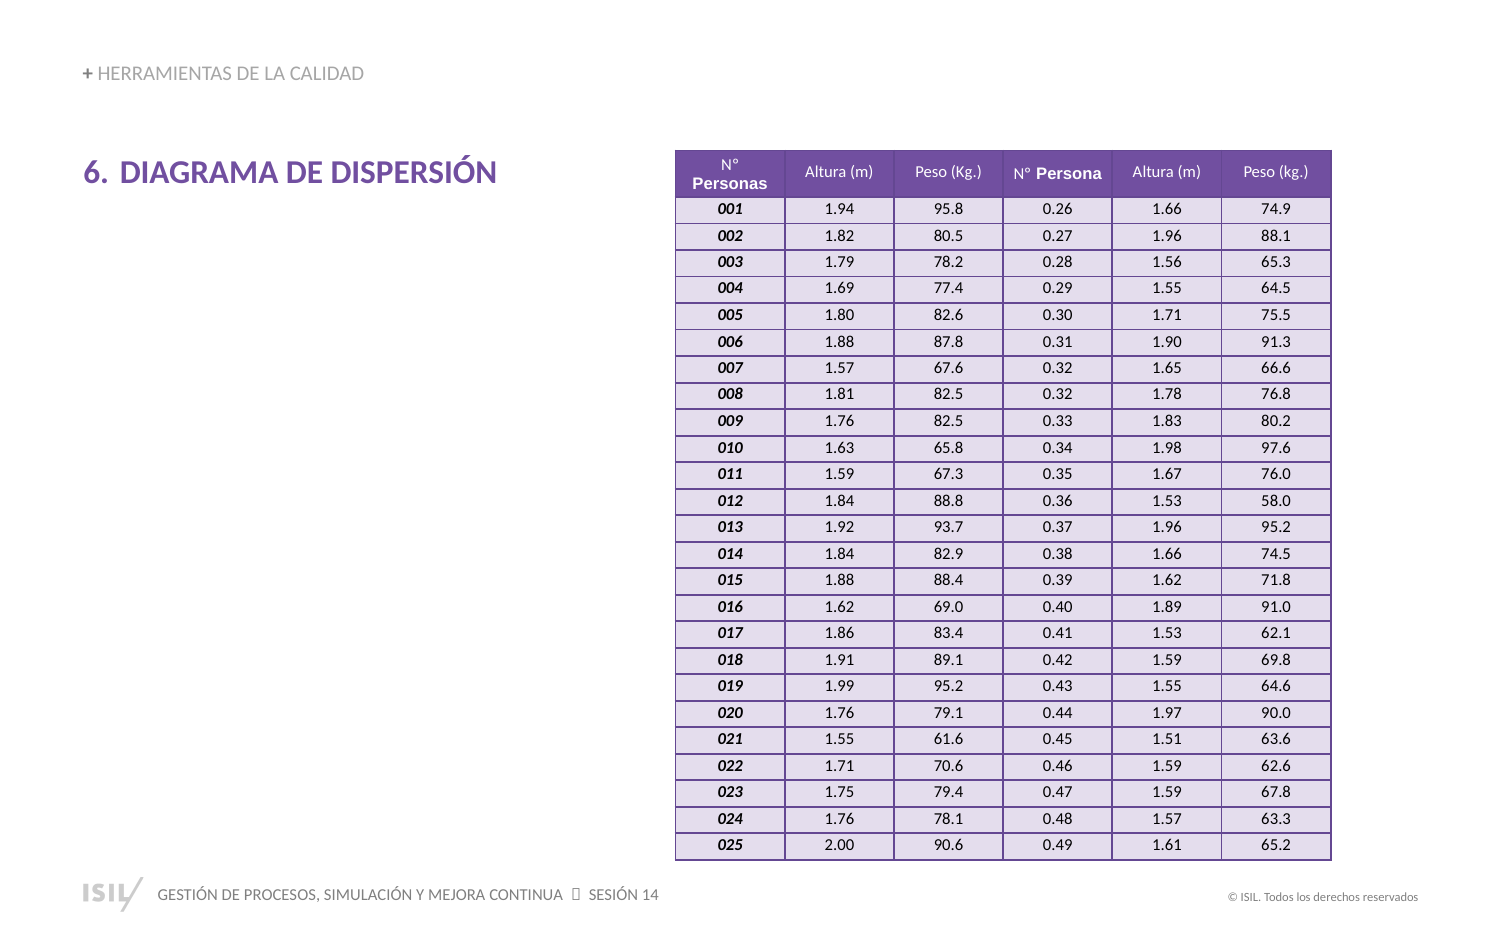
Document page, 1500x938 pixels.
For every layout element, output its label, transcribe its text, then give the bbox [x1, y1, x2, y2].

table_cell 62.1 [1222, 622, 1330, 647]
table_cell 015 [676, 569, 784, 594]
table_cell 82.5 [895, 384, 1002, 408]
table_cell 010 [676, 437, 784, 461]
table_cell 0.43 [1004, 675, 1111, 700]
table_cell 1.79 [786, 251, 893, 276]
table_cell 1.89 [1113, 596, 1221, 620]
table_cell 014 [676, 543, 784, 567]
table_cell 91.0 [1222, 596, 1330, 620]
table_cell 1.84 [786, 543, 893, 567]
table_cell 012 [676, 490, 784, 514]
table_cell 65.8 [895, 437, 1002, 461]
table_cell 1.88 [786, 569, 893, 594]
table_cell 1.71 [1113, 304, 1221, 329]
table_header Nº Personas [676, 151, 784, 196]
table_cell 95.8 [895, 198, 1002, 223]
table_cell 1.51 [1113, 728, 1221, 753]
table_cell 71.8 [1222, 569, 1330, 594]
table_cell 0.31 [1004, 330, 1111, 355]
table_header Peso (Kg.) [895, 151, 1002, 196]
table_cell 95.2 [895, 675, 1002, 700]
table_cell 0.49 [1004, 834, 1111, 859]
table_cell 74.9 [1222, 198, 1330, 223]
table_cell 0.26 [1004, 198, 1111, 223]
table_cell 1.84 [786, 490, 893, 514]
table_cell 1.53 [1113, 622, 1221, 647]
table_cell 0.32 [1004, 384, 1111, 408]
table_cell 0.44 [1004, 702, 1111, 726]
table_cell 1.71 [786, 755, 893, 779]
table_cell 1.96 [1113, 516, 1221, 541]
table_cell 1.81 [786, 384, 893, 408]
table_cell 023 [676, 781, 784, 806]
table_cell 1.57 [786, 357, 893, 382]
table_cell 1.76 [786, 808, 893, 832]
table_cell 0.42 [1004, 649, 1111, 673]
text_box DIAGRAMA DE DISPERSIÓN [83, 150, 675, 191]
table_cell 67.8 [1222, 781, 1330, 806]
table_cell 90.0 [1222, 702, 1330, 726]
table_cell 88.4 [895, 569, 1002, 594]
table_cell 1.67 [1113, 463, 1221, 488]
table_cell 88.8 [895, 490, 1002, 514]
table_cell 80.2 [1222, 410, 1330, 435]
table_cell 1.53 [1113, 490, 1221, 514]
table_cell 97.6 [1222, 437, 1330, 461]
table_cell 95.2 [1222, 516, 1330, 541]
table_cell 65.2 [1222, 834, 1330, 859]
table_cell 1.63 [786, 437, 893, 461]
table_cell 004 [676, 277, 784, 302]
table_cell 65.3 [1222, 251, 1330, 276]
table_cell 82.6 [895, 304, 1002, 329]
table_cell 1.55 [1113, 277, 1221, 302]
table_cell 1.76 [786, 702, 893, 726]
table_cell 1.62 [1113, 569, 1221, 594]
table_cell 018 [676, 649, 784, 673]
table_cell 78.1 [895, 808, 1002, 832]
table_cell 1.61 [1113, 834, 1221, 859]
table_header Nº Persona [1004, 151, 1111, 196]
table_cell 1.97 [1113, 702, 1221, 726]
table_cell 78.2 [895, 251, 1002, 276]
table_cell 0.48 [1004, 808, 1111, 832]
table_cell 009 [676, 410, 784, 435]
table_cell 62.6 [1222, 755, 1330, 779]
table_cell 0.41 [1004, 622, 1111, 647]
table_cell 61.6 [895, 728, 1002, 753]
table_cell 021 [676, 728, 784, 753]
table_cell 93.7 [895, 516, 1002, 541]
table_cell 0.34 [1004, 437, 1111, 461]
table_cell 79.1 [895, 702, 1002, 726]
table_cell 019 [676, 675, 784, 700]
table_cell 83.4 [895, 622, 1002, 647]
table_cell 0.37 [1004, 516, 1111, 541]
table_cell 1.57 [1113, 808, 1221, 832]
table_cell 70.6 [895, 755, 1002, 779]
table_cell 69.8 [1222, 649, 1330, 673]
table_cell 0.45 [1004, 728, 1111, 753]
table_cell 007 [676, 357, 784, 382]
table_cell 58.0 [1222, 490, 1330, 514]
table_cell 1.66 [1113, 198, 1221, 223]
table_cell 1.59 [1113, 781, 1221, 806]
table_cell 77.4 [895, 277, 1002, 302]
table_cell 1.59 [1113, 755, 1221, 779]
table_cell 0.33 [1004, 410, 1111, 435]
table_cell 88.1 [1222, 224, 1330, 249]
table_cell 013 [676, 516, 784, 541]
table_header Altura (m) [1113, 151, 1221, 196]
table_cell 1.98 [1113, 437, 1221, 461]
table_cell 1.99 [786, 675, 893, 700]
table_cell 75.5 [1222, 304, 1330, 329]
table_cell 001 [676, 198, 784, 223]
table_cell 1.56 [1113, 251, 1221, 276]
table_header Altura (m) [786, 151, 893, 196]
table_cell 0.27 [1004, 224, 1111, 249]
table_cell 020 [676, 702, 784, 726]
table_cell 79.4 [895, 781, 1002, 806]
table_header Peso (kg.) [1222, 151, 1330, 196]
table_cell 63.6 [1222, 728, 1330, 753]
table_cell 0.28 [1004, 251, 1111, 276]
table_cell 1.91 [786, 649, 893, 673]
table_cell 89.1 [895, 649, 1002, 673]
table_cell 67.3 [895, 463, 1002, 488]
table_cell 1.86 [786, 622, 893, 647]
table_cell 006 [676, 330, 784, 355]
table_cell 90.6 [895, 834, 1002, 859]
table_cell 64.6 [1222, 675, 1330, 700]
table_cell 1.59 [786, 463, 893, 488]
table_cell 82.9 [895, 543, 1002, 567]
table_cell 1.94 [786, 198, 893, 223]
table_cell 1.80 [786, 304, 893, 329]
table_cell 022 [676, 755, 784, 779]
table_cell 1.78 [1113, 384, 1221, 408]
table_cell 1.82 [786, 224, 893, 249]
table_cell 005 [676, 304, 784, 329]
table_cell 1.88 [786, 330, 893, 355]
table_cell 91.3 [1222, 330, 1330, 355]
table_cell 1.76 [786, 410, 893, 435]
table_cell 1.83 [1113, 410, 1221, 435]
table_cell 017 [676, 622, 784, 647]
table_cell 76.0 [1222, 463, 1330, 488]
table_cell 1.66 [1113, 543, 1221, 567]
table_cell 82.5 [895, 410, 1002, 435]
table_cell 1.69 [786, 277, 893, 302]
table_cell 1.75 [786, 781, 893, 806]
table_cell 63.3 [1222, 808, 1330, 832]
table_cell 0.47 [1004, 781, 1111, 806]
table_cell 0.35 [1004, 463, 1111, 488]
table_cell 0.29 [1004, 277, 1111, 302]
table_cell 0.36 [1004, 490, 1111, 514]
table_cell 66.6 [1222, 357, 1330, 382]
table_cell 002 [676, 224, 784, 249]
table_cell 0.30 [1004, 304, 1111, 329]
table_cell 1.65 [1113, 357, 1221, 382]
table_cell 0.38 [1004, 543, 1111, 567]
table_cell 025 [676, 834, 784, 859]
table_cell 1.55 [786, 728, 893, 753]
table_cell 74.5 [1222, 543, 1330, 567]
table_cell 76.8 [1222, 384, 1330, 408]
table_cell 0.40 [1004, 596, 1111, 620]
table_cell 003 [676, 251, 784, 276]
table_cell 1.90 [1113, 330, 1221, 355]
table_cell 1.92 [786, 516, 893, 541]
text_box + HERRAMIENTAS DE LA CALIDAD [82, 62, 482, 85]
table_cell 016 [676, 596, 784, 620]
table_cell 011 [676, 463, 784, 488]
table_cell 1.59 [1113, 649, 1221, 673]
table_cell 0.39 [1004, 569, 1111, 594]
table_cell 87.8 [895, 330, 1002, 355]
table_cell 69.0 [895, 596, 1002, 620]
table_cell 1.55 [1113, 675, 1221, 700]
table_cell 0.46 [1004, 755, 1111, 779]
table_cell 80.5 [895, 224, 1002, 249]
table_cell 024 [676, 808, 784, 832]
table_cell 64.5 [1222, 277, 1330, 302]
table_cell 0.32 [1004, 357, 1111, 382]
table_cell 008 [676, 384, 784, 408]
table_cell 67.6 [895, 357, 1002, 382]
table_cell 1.96 [1113, 224, 1221, 249]
table_cell 2.00 [786, 834, 893, 859]
table_cell 1.62 [786, 596, 893, 620]
